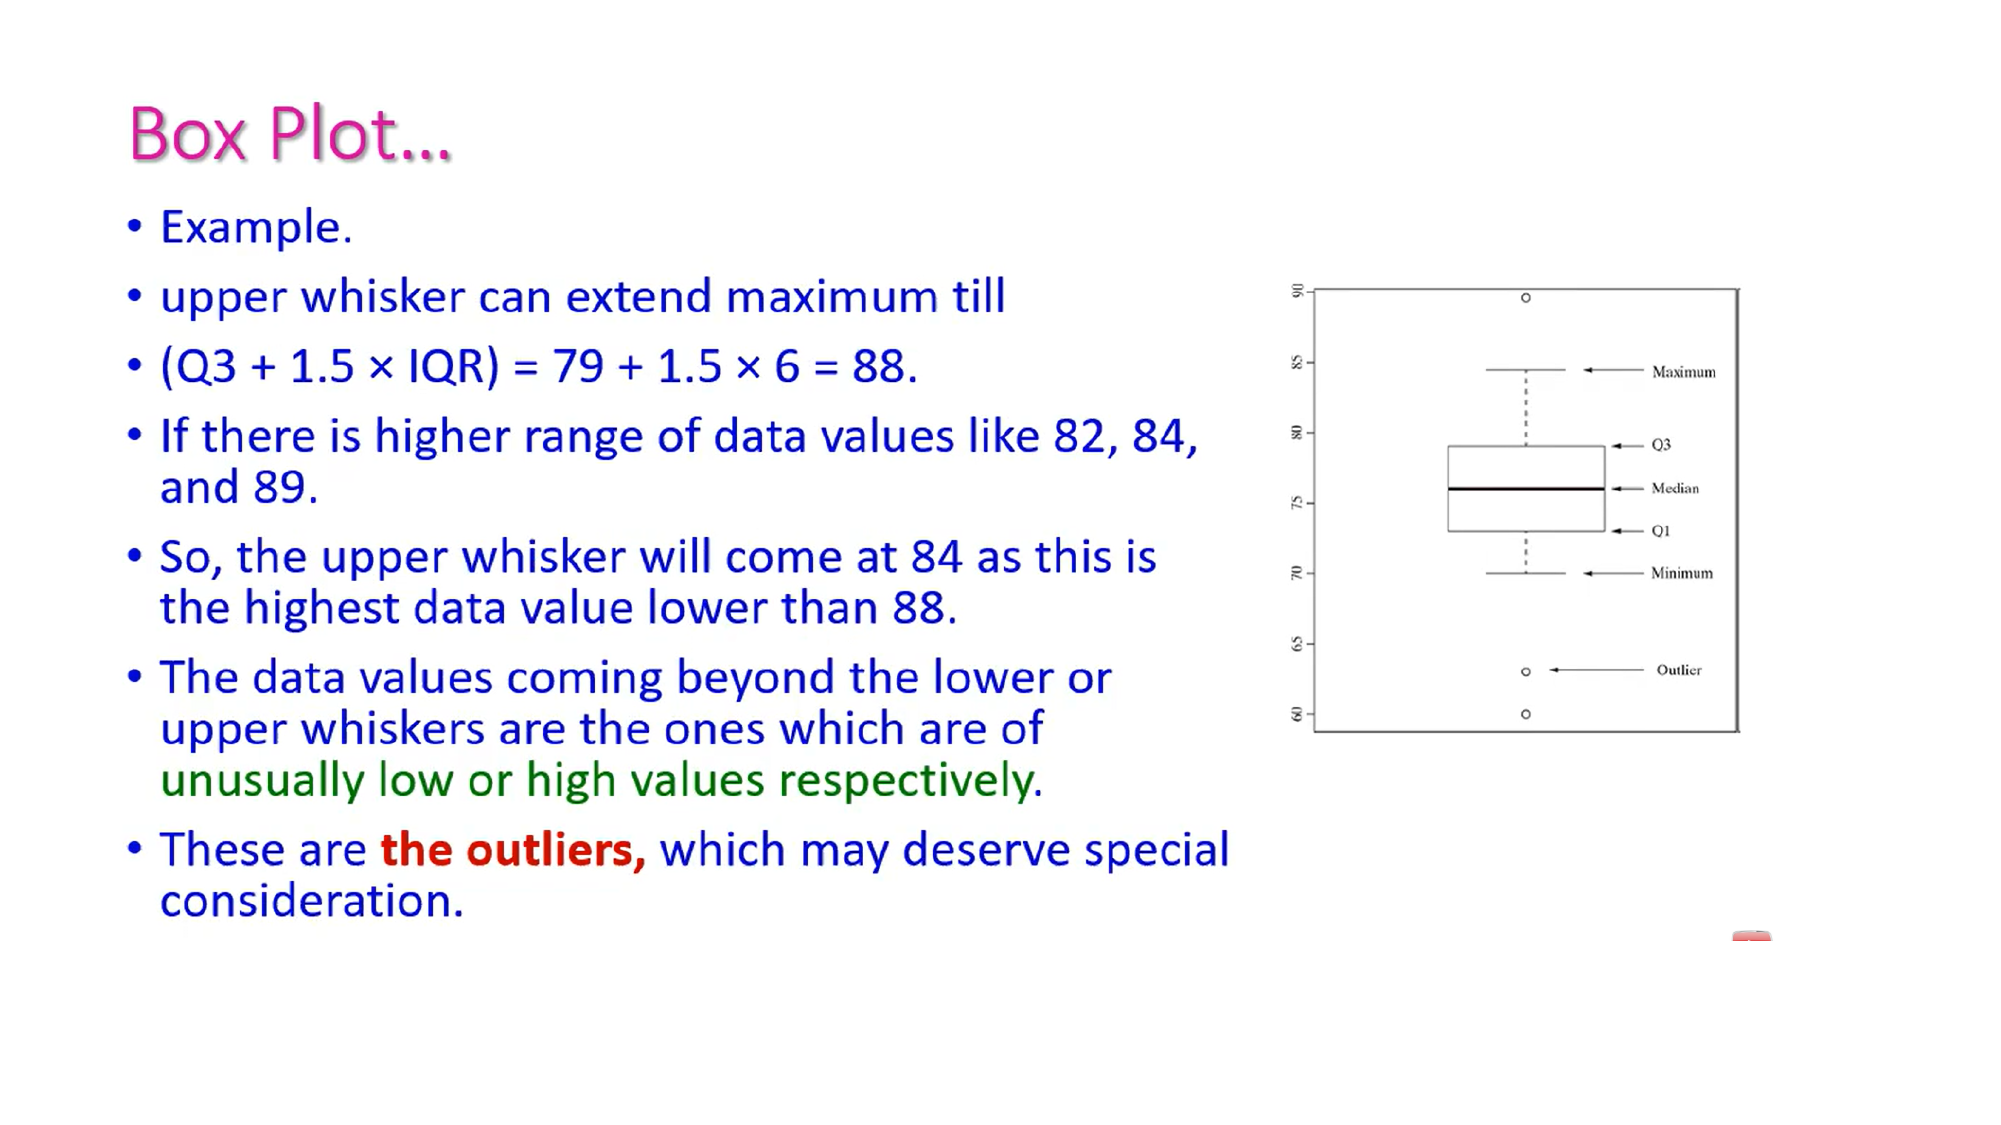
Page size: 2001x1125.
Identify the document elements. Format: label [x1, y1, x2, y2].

list [45, 59, 1786, 941]
